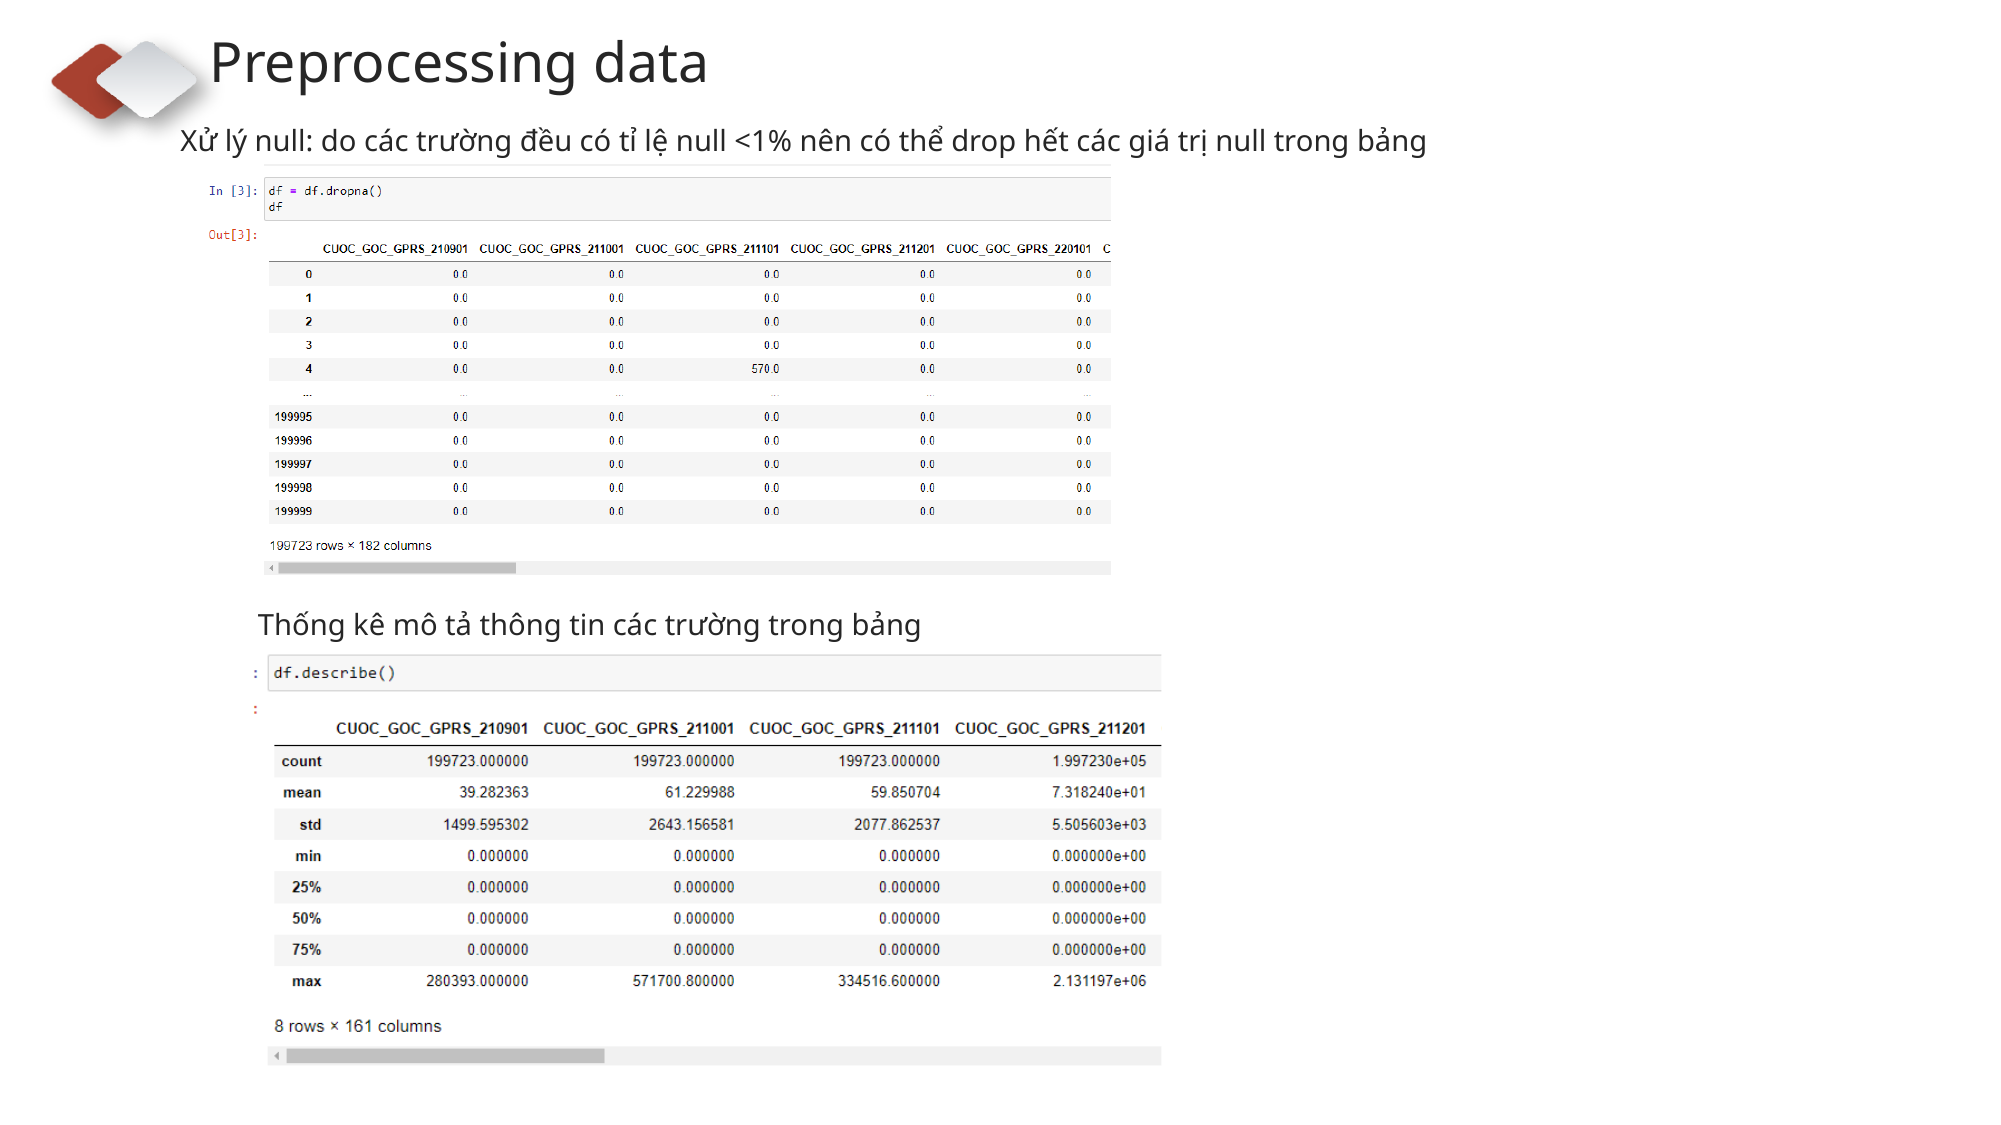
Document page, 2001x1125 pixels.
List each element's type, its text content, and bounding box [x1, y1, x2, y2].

picture [177, 164, 1111, 579]
picture [251, 649, 1162, 1071]
text_box Thống kê mô tả thông tin các trường trong bảng [242, 598, 938, 649]
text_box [34, 31, 1415, 151]
